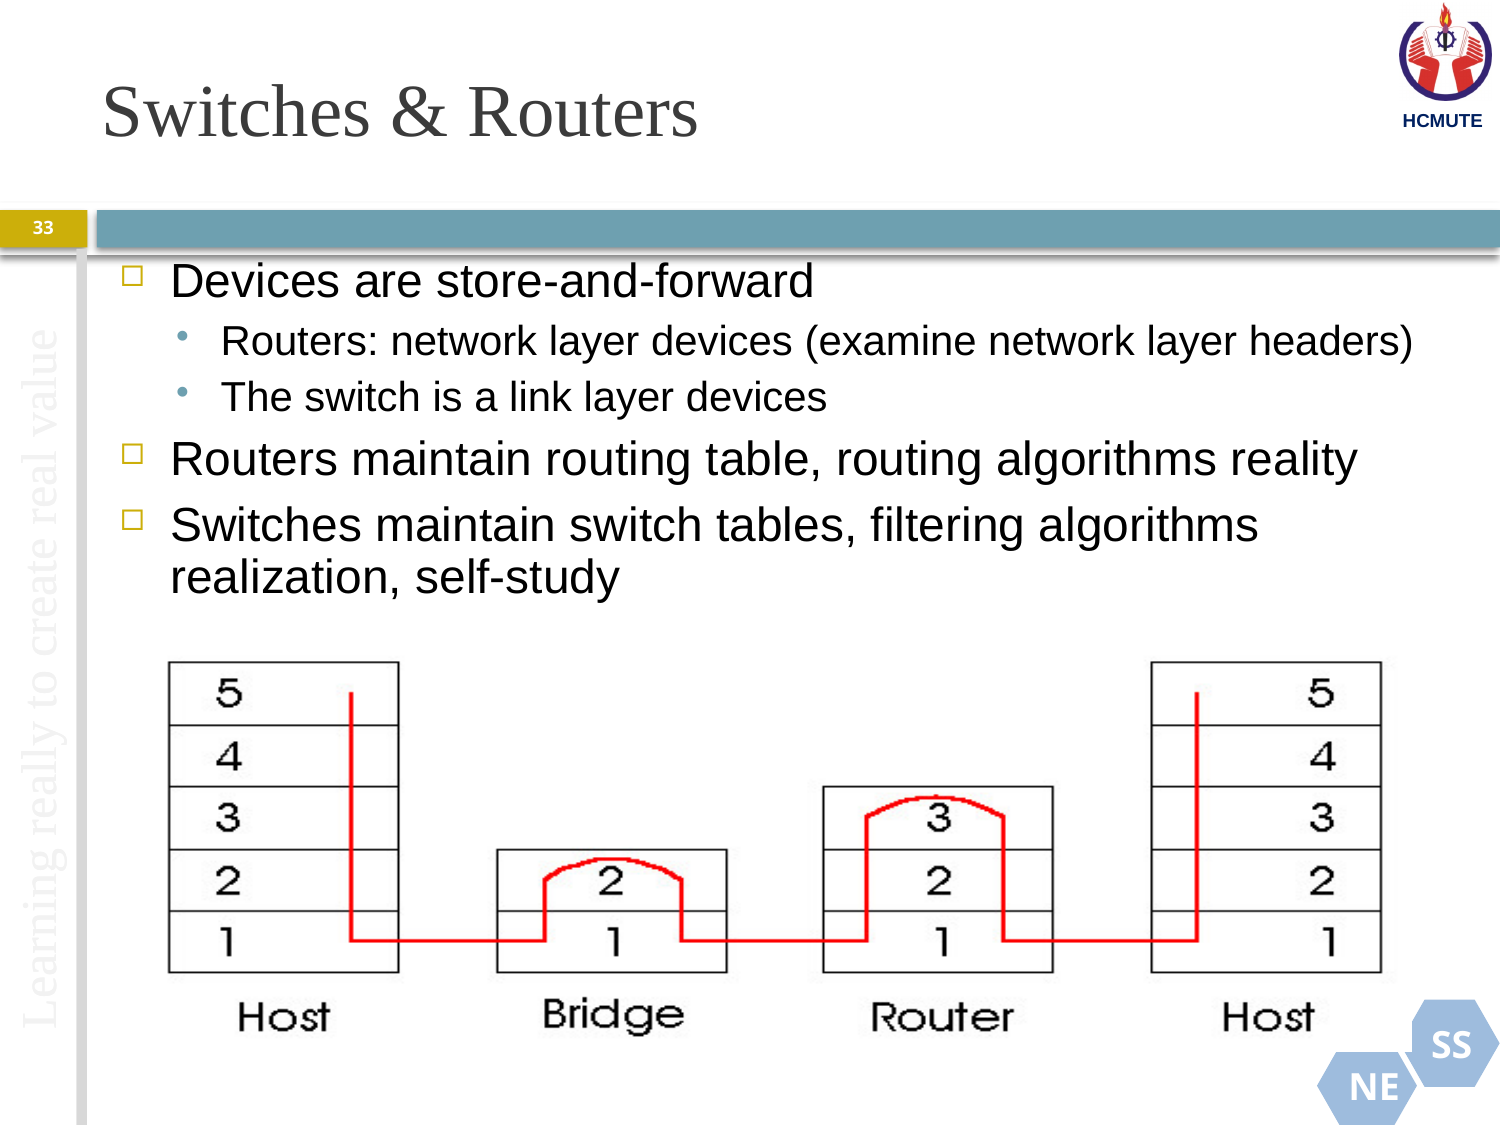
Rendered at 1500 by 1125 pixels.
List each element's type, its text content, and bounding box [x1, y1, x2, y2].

picture [1399, 2, 1492, 101]
title Switches & Routers [86, 30, 1338, 183]
list Devices are store-and-forward Routers: network layer devices (examine network layer headers) The switch is a link layer devices Routers maintain routing table, routing algorithms reality Switches maintain switch tables, filtering algorithms realization, self-study [105, 248, 1464, 649]
slide_number 33 [0, 208, 87, 249]
picture [135, 642, 1412, 1052]
